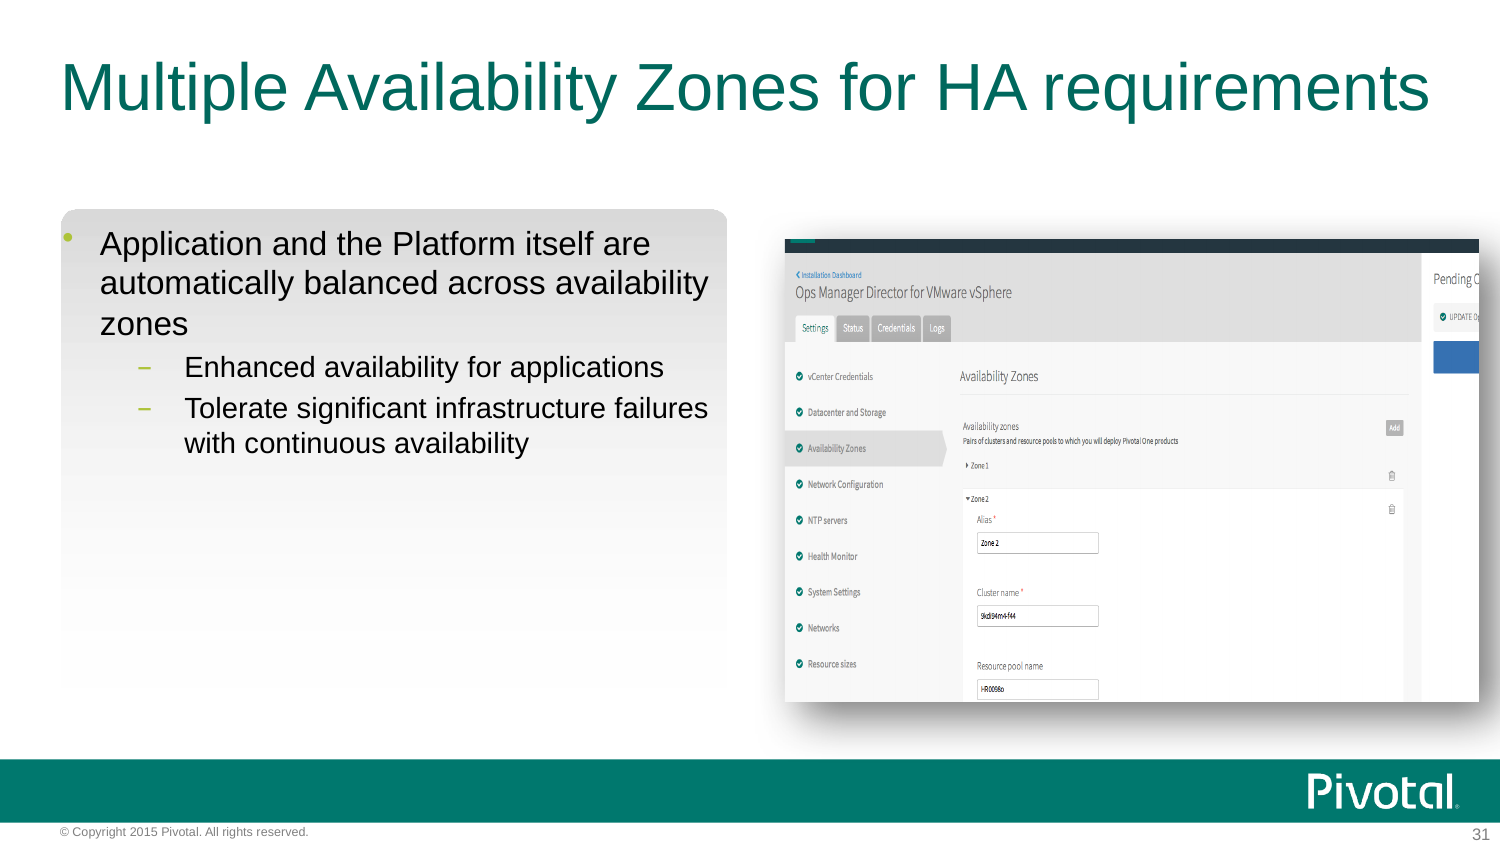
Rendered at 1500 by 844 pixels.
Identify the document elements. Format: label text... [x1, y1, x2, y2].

picture [784, 239, 1480, 703]
text_box [59, 207, 729, 716]
list Application and the Platform itself are automatically balanced across availability zones Enhanced availability for applications Tolerate significant infrastructure failures with continuous availability [62, 221, 715, 777]
picture [1300, 761, 1464, 816]
title Multiple Availability Zones for HA requirements [60, 53, 1440, 129]
